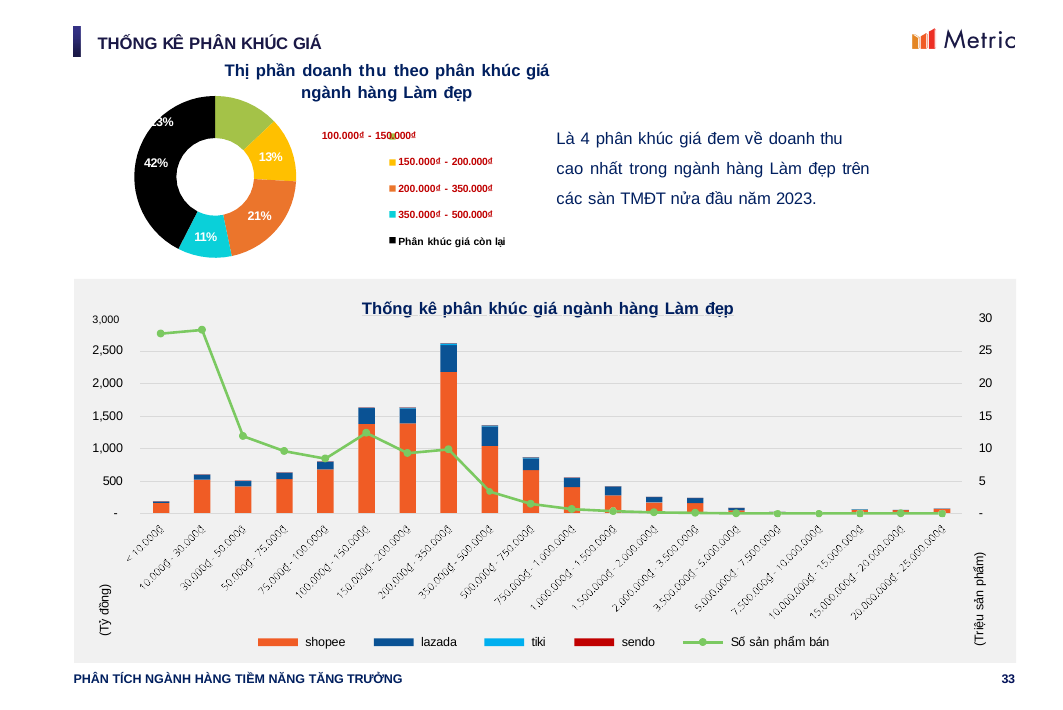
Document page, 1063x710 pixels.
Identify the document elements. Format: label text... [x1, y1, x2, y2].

text_box [389, 185, 396, 192]
text_box [389, 159, 396, 166]
picture [72, 26, 81, 57]
text_box [389, 211, 396, 218]
text_box 150.000₫ - 200.000₫ 200.000₫ - 350.000₫ 350.000₫ - 500.000₫ Phân khúc giá còn lại [396, 153, 510, 248]
text_box [389, 237, 396, 244]
text_box 33 [999, 669, 1019, 687]
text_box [127, 506, 946, 647]
text_box Là 4 phân khúc giá đem về doanh thu cao nhất trong ngành hàng Làm đẹp trên các sàn TMĐT nửa đầu năm 2023. [554, 116, 879, 209]
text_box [73, 278, 1017, 664]
picture [912, 27, 1015, 49]
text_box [134, 95, 297, 259]
text_box THỐNG KÊ PHÂN KHÚC GIÁ Thị phần doanh thu theo phân khúc giá ngành hàng Làm đẹp 13% 100.000₫ - 150.000₫ [95, 24, 554, 142]
text_box PHÂN TÍCH NGÀNH HÀNG TIỀM NĂNG TĂNG TRƯỞNG [71, 670, 408, 687]
